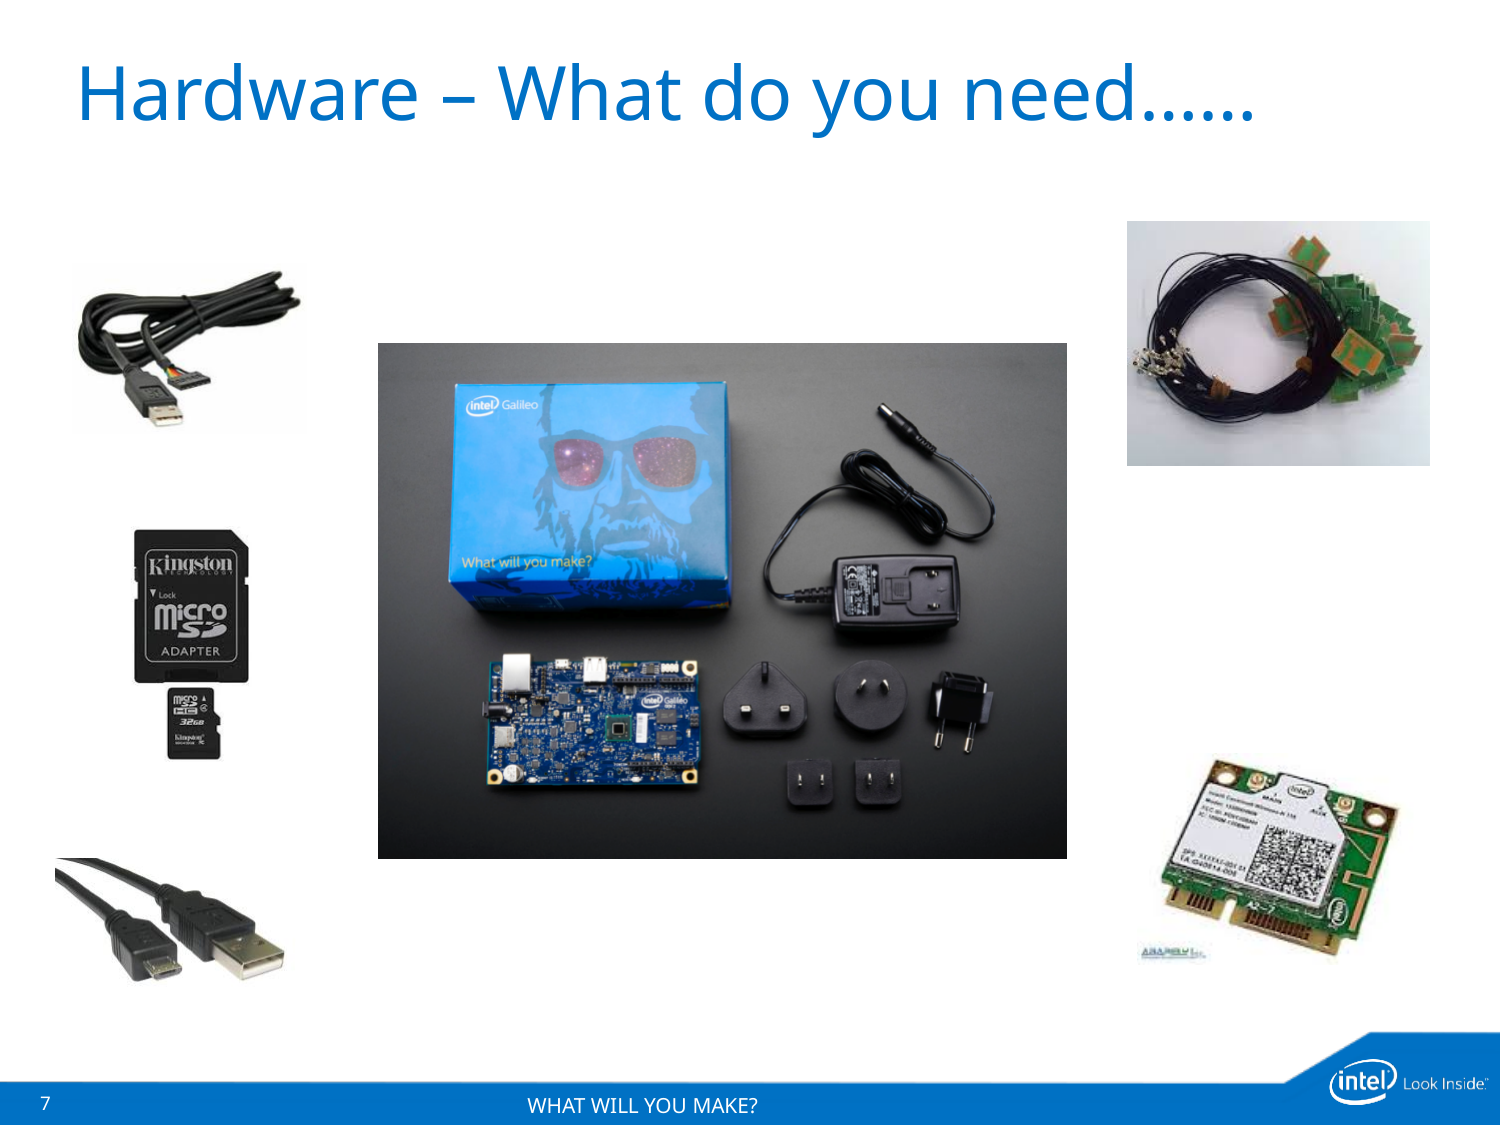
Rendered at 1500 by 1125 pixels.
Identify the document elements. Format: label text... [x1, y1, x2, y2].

picture [71, 263, 307, 435]
picture [0, 1031, 1500, 1125]
picture [71, 525, 309, 763]
picture [1137, 753, 1420, 965]
title Hardware – What do you need…… [75, 37, 1425, 143]
picture [377, 343, 1067, 860]
picture [54, 858, 324, 1016]
picture [1127, 220, 1430, 467]
